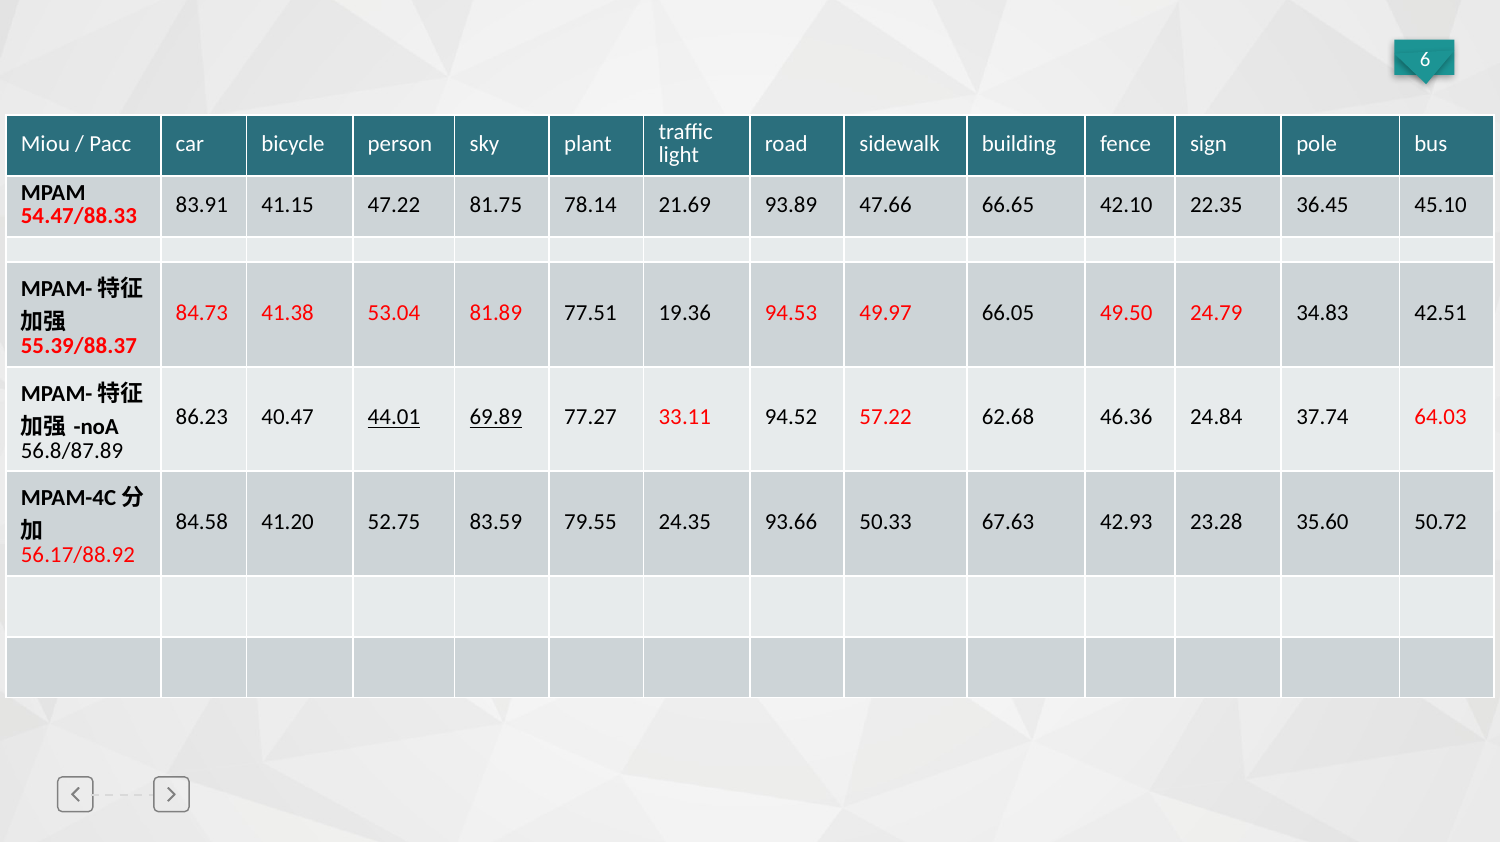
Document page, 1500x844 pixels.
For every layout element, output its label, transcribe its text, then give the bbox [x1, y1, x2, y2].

table_cell [7, 638, 160, 697]
table_header sign [1176, 116, 1280, 175]
table_cell [1176, 577, 1280, 636]
table_cell [7, 238, 160, 261]
table_cell [1282, 638, 1399, 697]
table_cell [354, 577, 454, 636]
table_cell [247, 577, 352, 636]
table_cell 35.60 [1282, 472, 1399, 575]
table_cell MPAM-特征加强-noA 56.8/87.89 [7, 368, 160, 470]
table_cell 69.89 [455, 368, 548, 470]
table_cell 49.50 [1086, 263, 1174, 366]
table_header road [751, 116, 843, 175]
table_cell [354, 638, 454, 697]
table_cell [550, 638, 643, 697]
table_cell 41.20 [247, 472, 352, 575]
table_cell MPAM-4C分加 56.17/88.92 [7, 472, 160, 575]
table_cell [7, 577, 160, 636]
table_header bus [1400, 116, 1493, 175]
table_cell [1400, 577, 1493, 636]
table_cell 94.53 [751, 263, 843, 366]
table_cell 42.51 [1400, 263, 1493, 366]
table_cell 53.04 [354, 263, 454, 366]
table_cell 84.58 [162, 472, 246, 575]
table_cell [247, 638, 352, 697]
table_cell 50.72 [1400, 472, 1493, 575]
table_cell [968, 577, 1084, 636]
table_cell 24.35 [644, 472, 749, 575]
table_cell [845, 238, 966, 261]
table_cell 34.83 [1282, 263, 1399, 366]
table_cell [644, 577, 749, 636]
table_cell [354, 238, 454, 261]
table_cell 83.59 [455, 472, 548, 575]
table_cell [968, 638, 1084, 697]
table_cell 62.68 [968, 368, 1084, 470]
table_cell [162, 577, 246, 636]
table_cell [751, 577, 843, 636]
table_cell 50.33 [845, 472, 966, 575]
table_cell MPAM-特征加强 55.39/88.37 [7, 263, 160, 366]
table_cell 24.84 [1176, 368, 1280, 470]
table_cell 47.22 [354, 177, 454, 236]
table_cell [455, 577, 548, 636]
table_cell 94.52 [751, 368, 843, 470]
table_cell 21.69 [644, 177, 749, 236]
table_header building [968, 116, 1084, 175]
table_cell [1086, 638, 1174, 697]
table_cell 81.89 [455, 263, 548, 366]
table_header pole [1282, 116, 1399, 175]
table_cell [162, 638, 246, 697]
table_cell 79.55 [550, 472, 643, 575]
table_cell [455, 238, 548, 261]
table_header fence [1086, 116, 1174, 175]
table_cell [751, 638, 843, 697]
table_cell MPAM 54.47/88.33 [7, 177, 160, 236]
table_cell 81.75 [455, 177, 548, 236]
table_cell [1400, 638, 1493, 697]
table_cell [845, 638, 966, 697]
table_cell 93.66 [751, 472, 843, 575]
table_cell 84.73 [162, 263, 246, 366]
table_cell 42.10 [1086, 177, 1174, 236]
table_cell 52.75 [354, 472, 454, 575]
table_cell [1086, 577, 1174, 636]
table_cell 36.45 [1282, 177, 1399, 236]
table_header car [162, 116, 246, 175]
table_cell 41.38 [247, 263, 352, 366]
table_cell [968, 238, 1084, 261]
table_cell [162, 238, 246, 261]
table_cell [644, 238, 749, 261]
table_header sky [455, 116, 548, 175]
table_cell 45.10 [1400, 177, 1493, 236]
table_cell 67.63 [968, 472, 1084, 575]
table_cell 66.05 [968, 263, 1084, 366]
table_cell 66.65 [968, 177, 1084, 236]
table_cell 44.01 [354, 368, 454, 470]
table_cell [247, 238, 352, 261]
table_cell 33.11 [644, 368, 749, 470]
table_cell [1176, 638, 1280, 697]
table_cell [1086, 238, 1174, 261]
table_cell [455, 638, 548, 697]
table_cell [1176, 238, 1280, 261]
table_cell 24.79 [1176, 263, 1280, 366]
table_cell 47.66 [845, 177, 966, 236]
table_cell [845, 577, 966, 636]
table_cell 46.36 [1086, 368, 1174, 470]
table_cell 19.36 [644, 263, 749, 366]
table_cell [751, 238, 843, 261]
table_cell [1282, 238, 1399, 261]
table_cell 93.89 [751, 177, 843, 236]
table_cell 49.97 [845, 263, 966, 366]
table_cell 78.14 [550, 177, 643, 236]
table_cell 77.51 [550, 263, 643, 366]
table_cell 23.28 [1176, 472, 1280, 575]
table_cell 64.03 [1400, 368, 1493, 470]
table_cell [1282, 577, 1399, 636]
table_header sidewalk [845, 116, 966, 175]
table_cell [550, 577, 643, 636]
picture [0, 0, 1500, 842]
table_header bicycle [247, 116, 352, 175]
table_cell 37.74 [1282, 368, 1399, 470]
table_cell 41.15 [247, 177, 352, 236]
table_cell 86.23 [162, 368, 246, 470]
table_cell [644, 638, 749, 697]
table_header plant [550, 116, 643, 175]
table_cell 77.27 [550, 368, 643, 470]
table_cell 57.22 [845, 368, 966, 470]
table_cell 42.93 [1086, 472, 1174, 575]
table_cell 22.35 [1176, 177, 1280, 236]
table_header Miou / Pacc [7, 116, 160, 175]
table_cell 83.91 [162, 177, 246, 236]
table_header person [354, 116, 454, 175]
table_cell [1400, 238, 1493, 261]
table_cell [550, 238, 643, 261]
table_cell 40.47 [247, 368, 352, 470]
table_header traffic light [644, 116, 749, 175]
